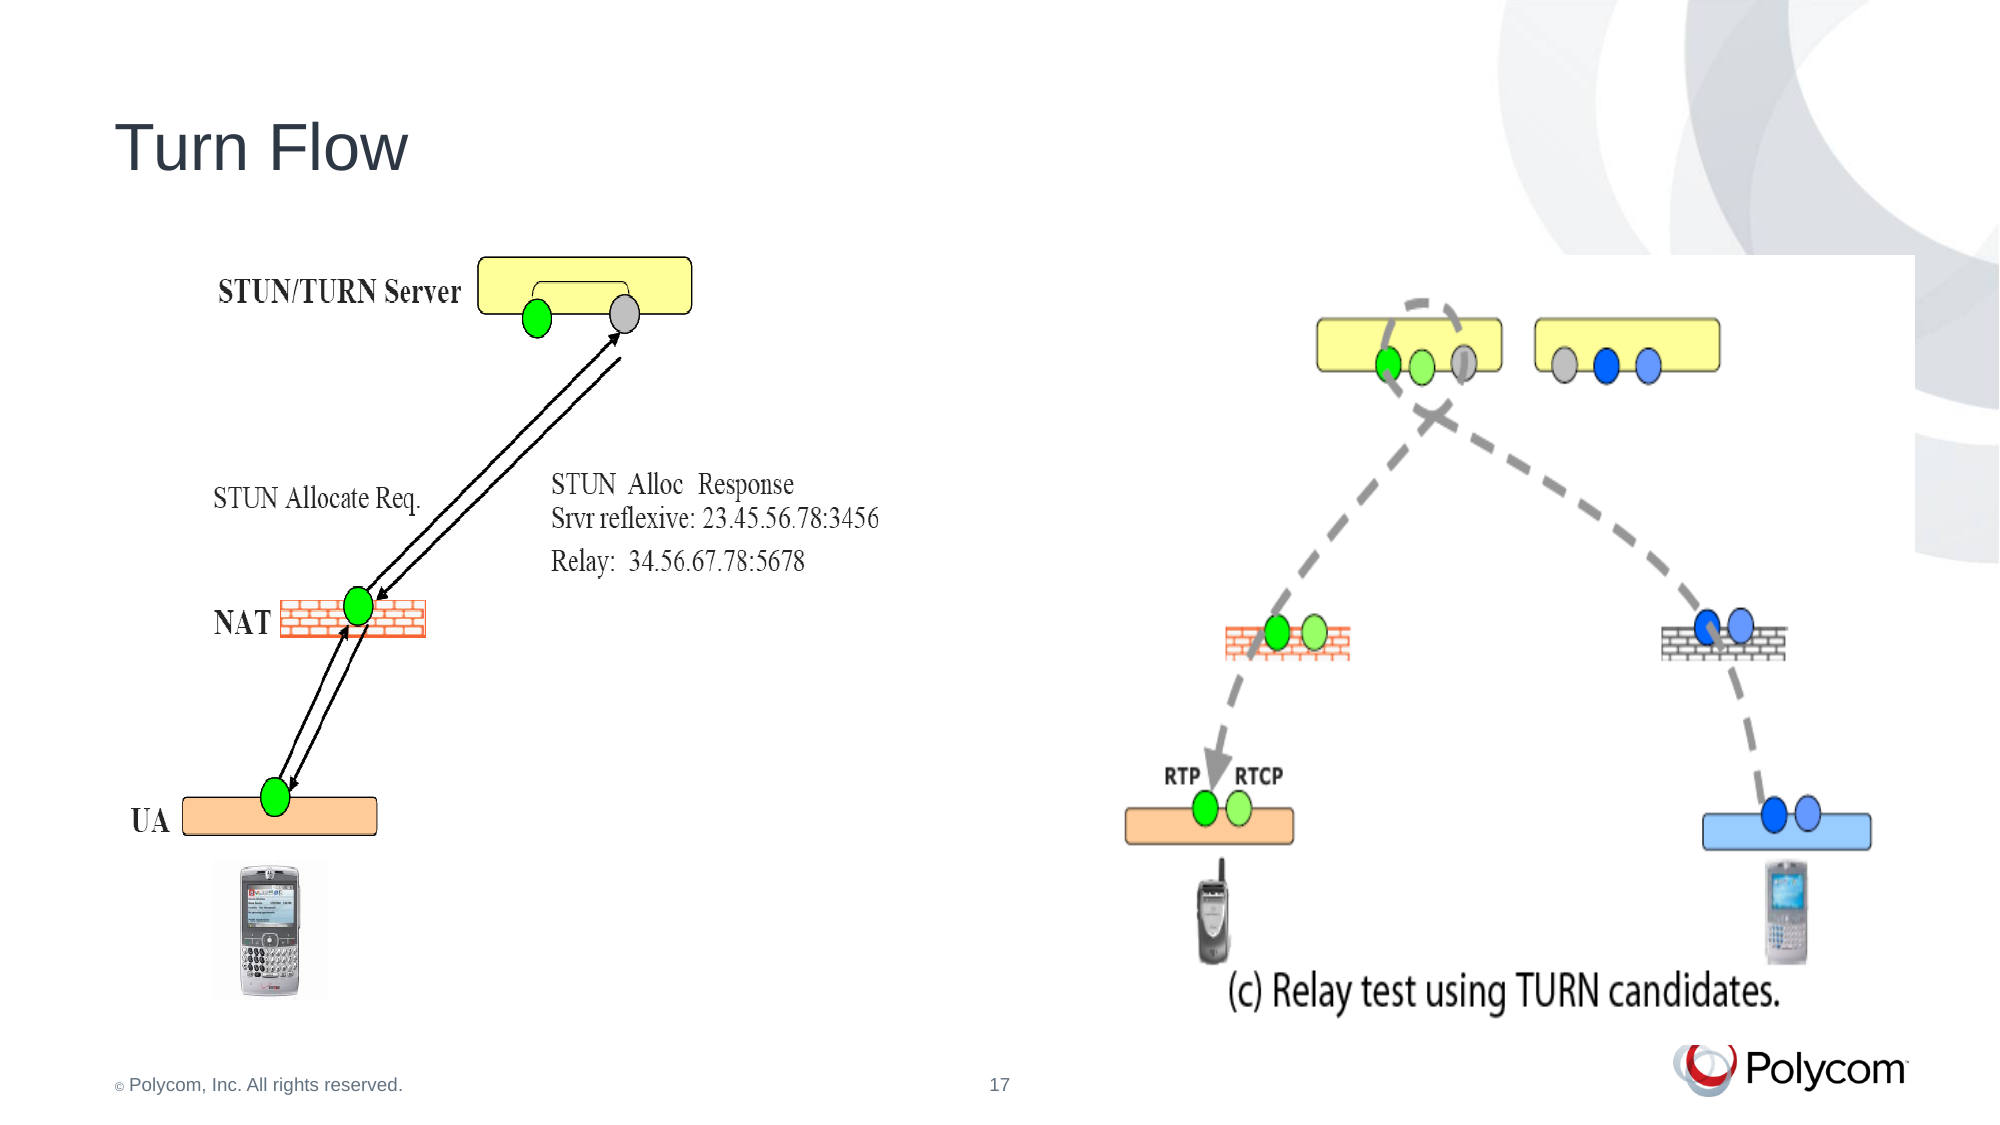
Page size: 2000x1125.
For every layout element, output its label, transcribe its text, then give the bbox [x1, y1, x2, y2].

picture [1010, 0, 2000, 1097]
picture [99, 230, 934, 1018]
title Turn Flow [99, 87, 1900, 193]
